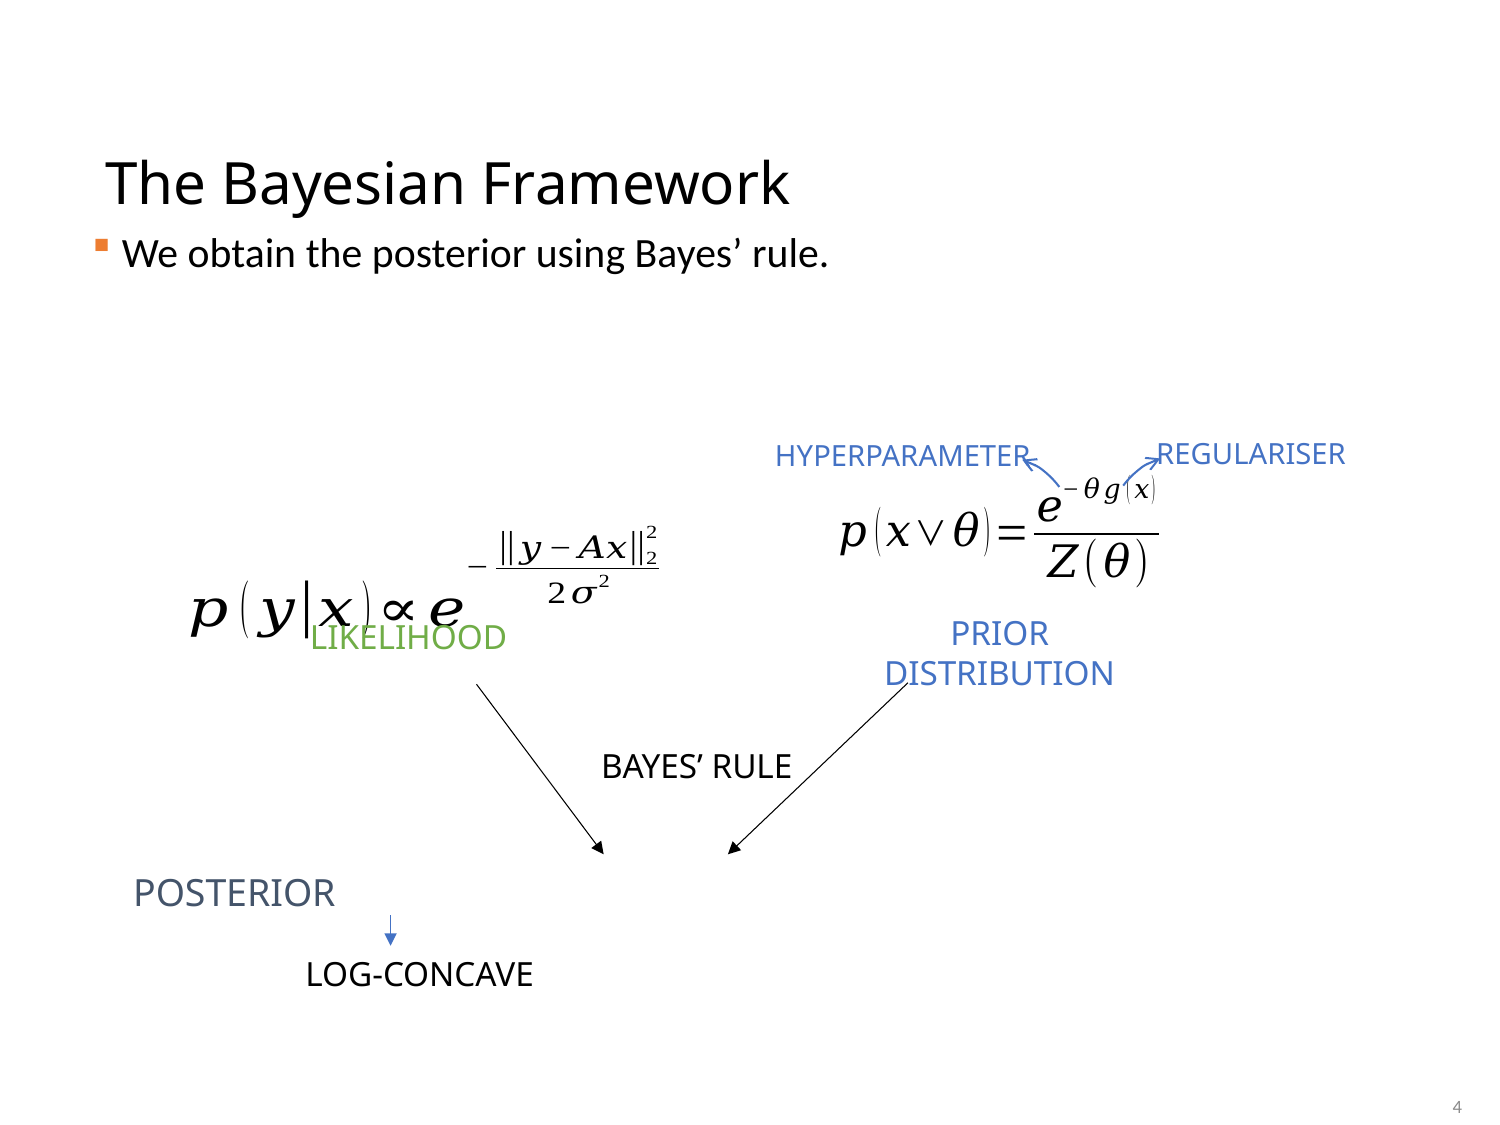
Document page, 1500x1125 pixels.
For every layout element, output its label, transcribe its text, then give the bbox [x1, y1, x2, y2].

text_box BAYES’ RULE [604, 738, 727, 793]
text_box LIKELIHOOD [289, 608, 528, 664]
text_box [476, 684, 604, 855]
text_box POSTERIOR [115, 861, 354, 922]
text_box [696, 428, 1458, 661]
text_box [727, 682, 908, 855]
text_box 4 [1401, 1075, 1500, 1125]
text_box LOG-CONCAVE [273, 945, 567, 1000]
title The Bayesian Framework [90, 91, 1366, 218]
text_box We obtain the posterior using Bayes’ rule. [77, 218, 1423, 284]
